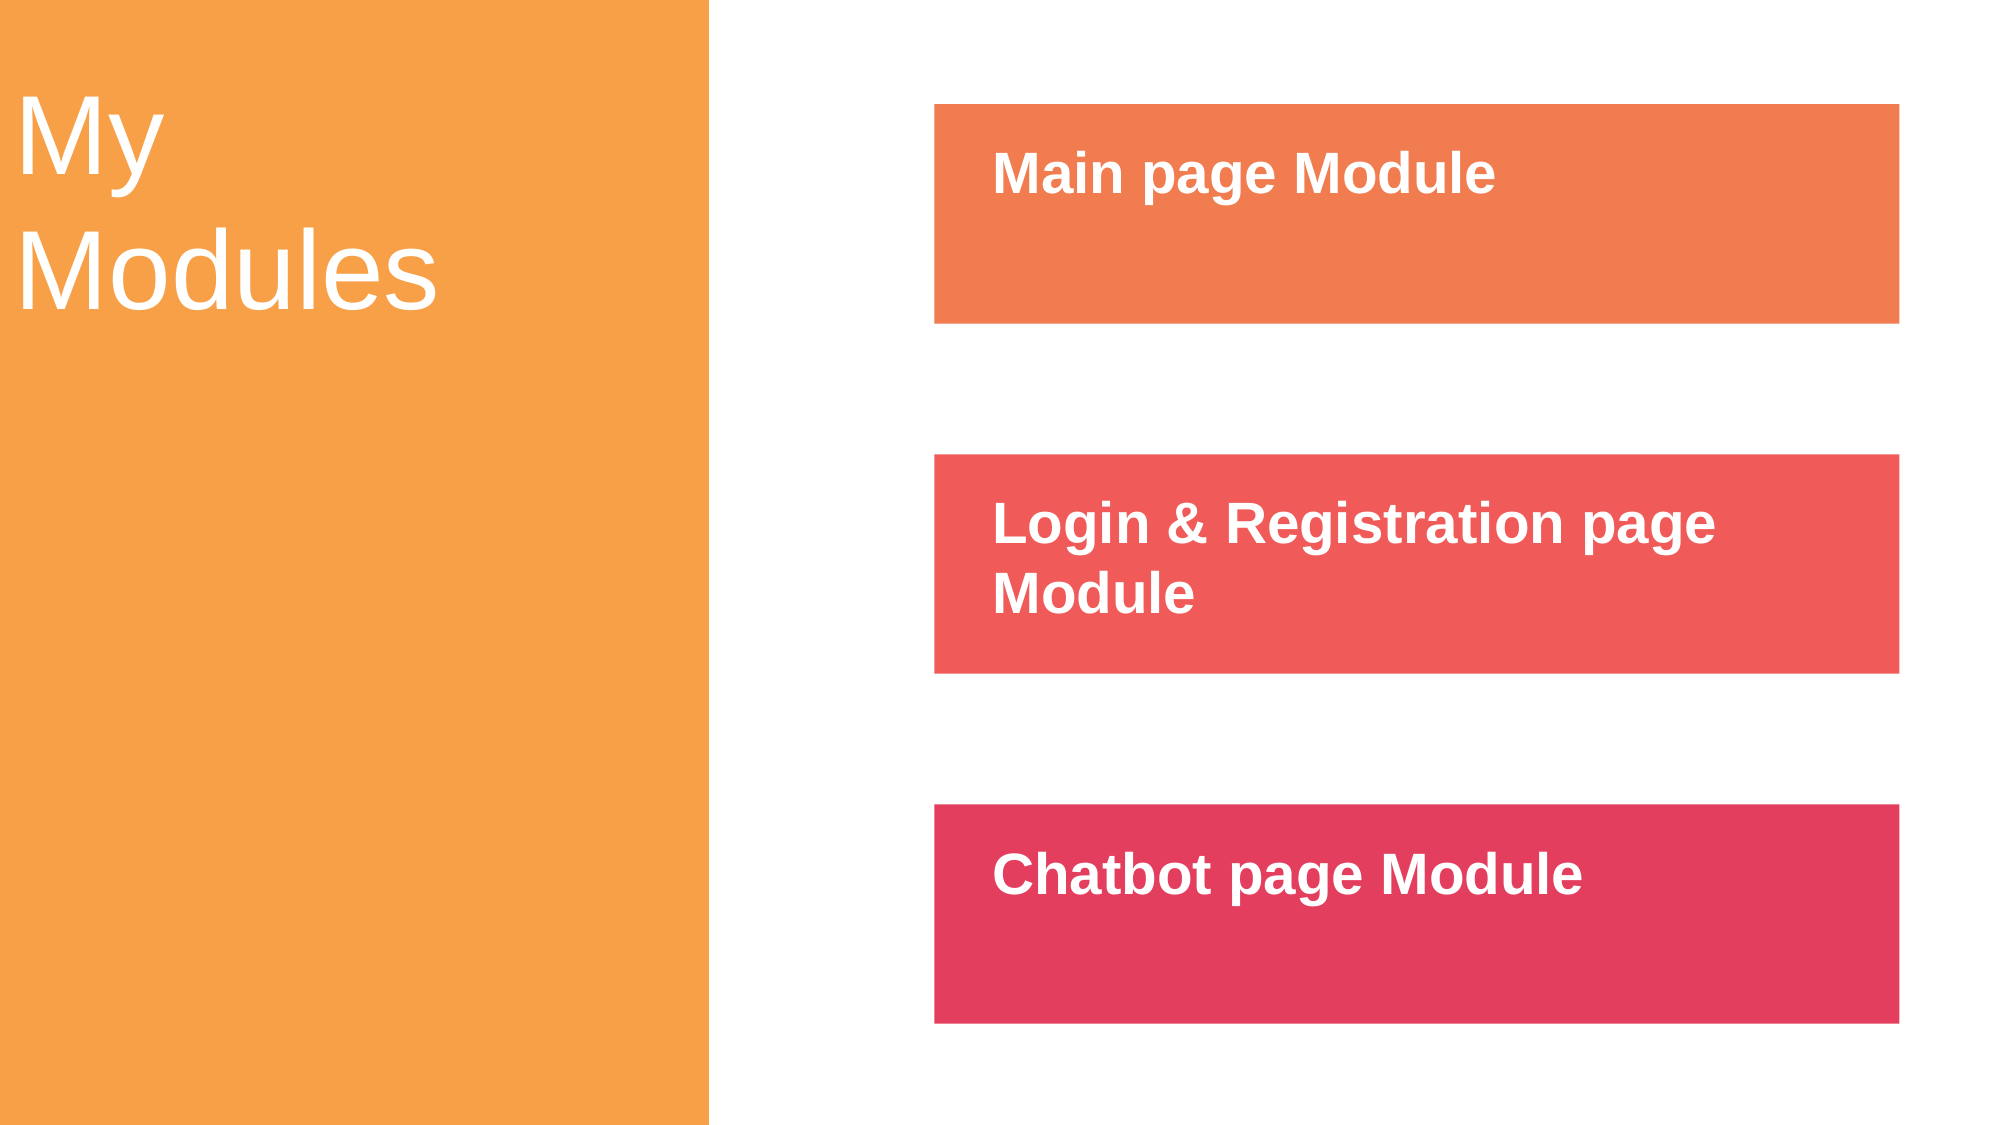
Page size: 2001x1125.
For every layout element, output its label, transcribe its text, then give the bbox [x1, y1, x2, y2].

text_box Chatbot page Module [977, 828, 1857, 914]
text_box [933, 803, 1900, 1025]
text_box [933, 103, 1900, 325]
text_box Login & Registration page Module [977, 478, 1857, 633]
text_box Main page Module [977, 128, 1857, 213]
text_box [933, 453, 1900, 675]
text_box My Modules [0, 54, 700, 340]
